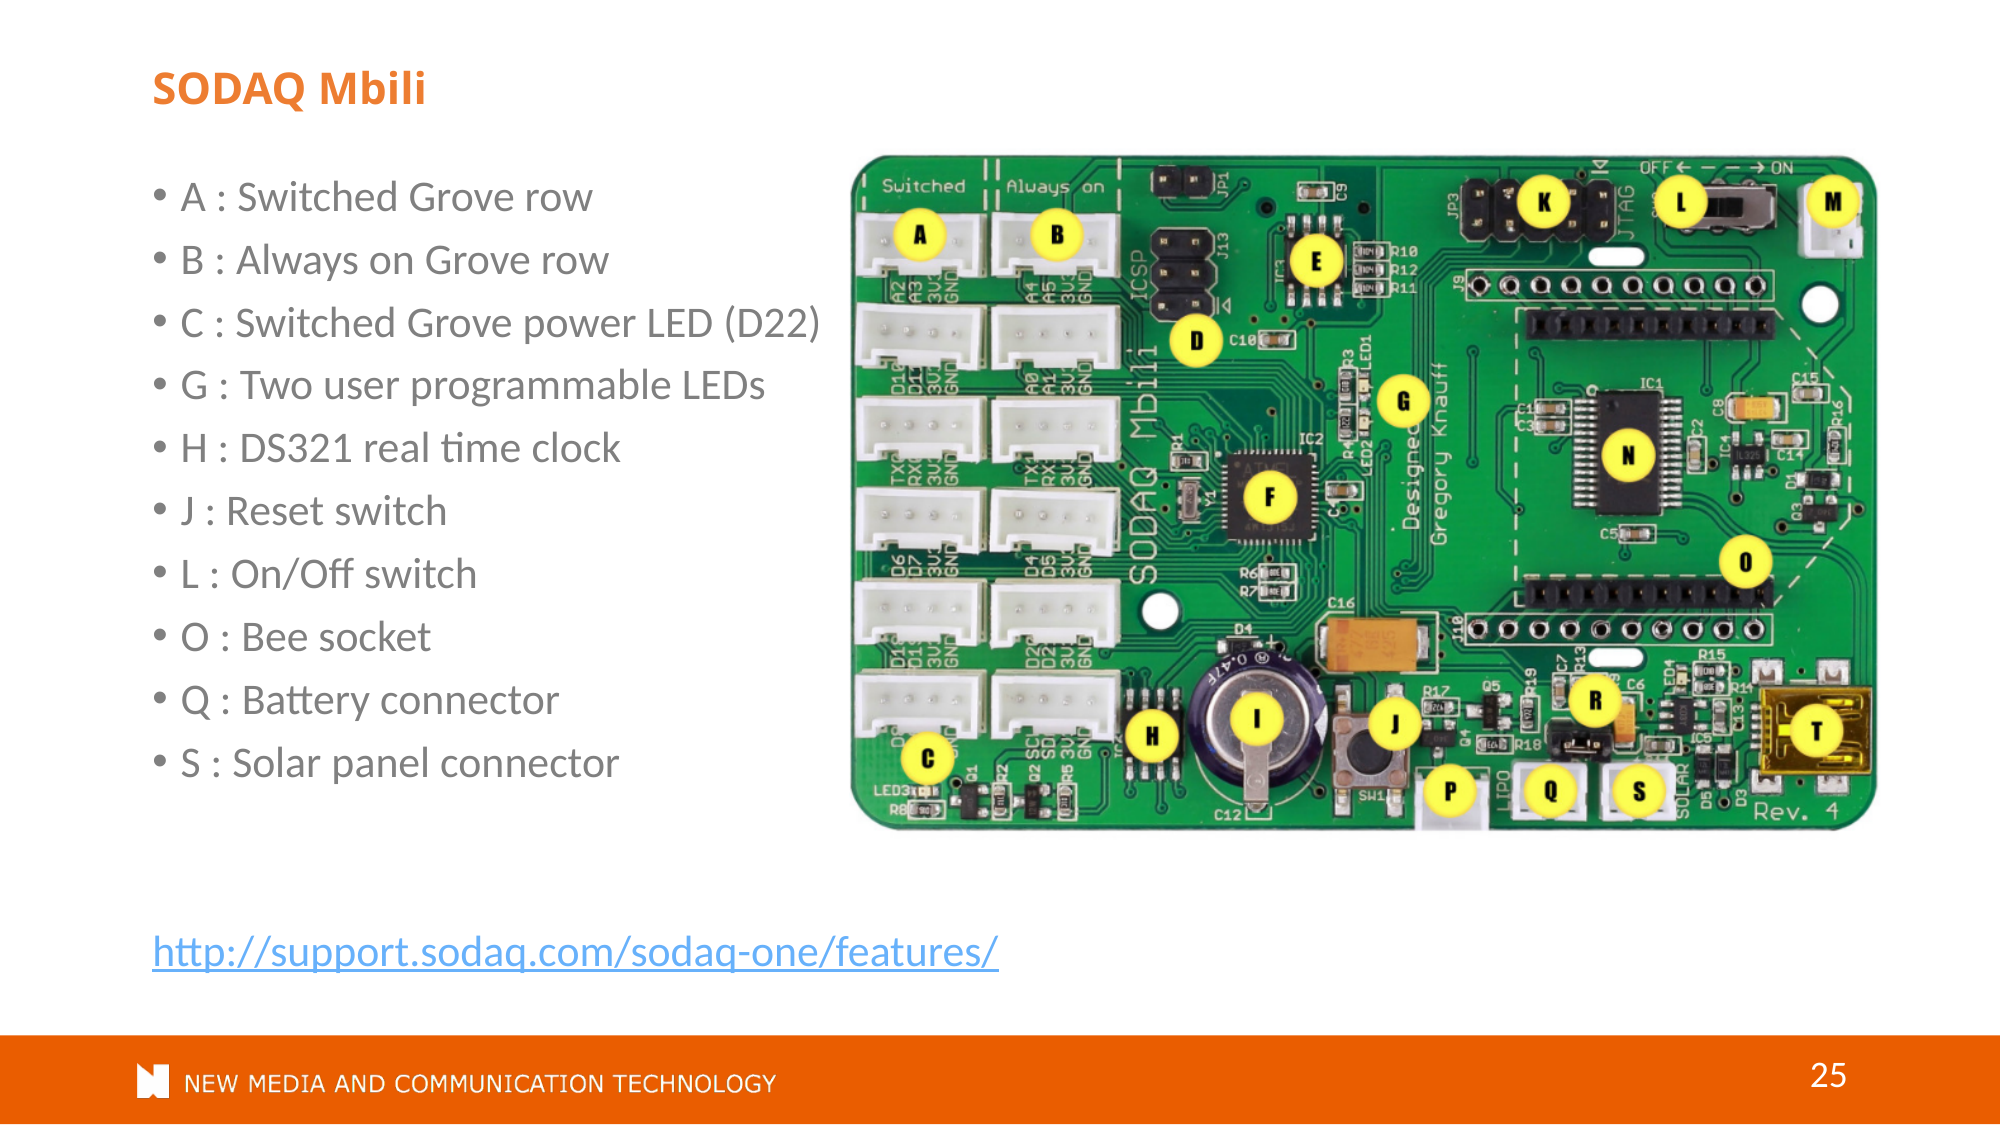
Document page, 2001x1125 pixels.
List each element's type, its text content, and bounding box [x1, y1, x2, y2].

picture [832, 136, 1899, 846]
list A : Switched Grove row B : Always on Grove row C : Switched Grove power LED (D22) G : Two user programmable LEDs H : DS321 real time clock J : Reset switch L : On/Off switch O : Bee socket Q : Battery connector S : Solar panel connector http://support.sodaq.com/sodaq-one/features/ [137, 278, 1863, 1014]
slide_number 25 [1412, 1042, 1863, 1103]
picture [137, 1063, 832, 1103]
title SODAQ Mbili [137, 59, 1863, 278]
